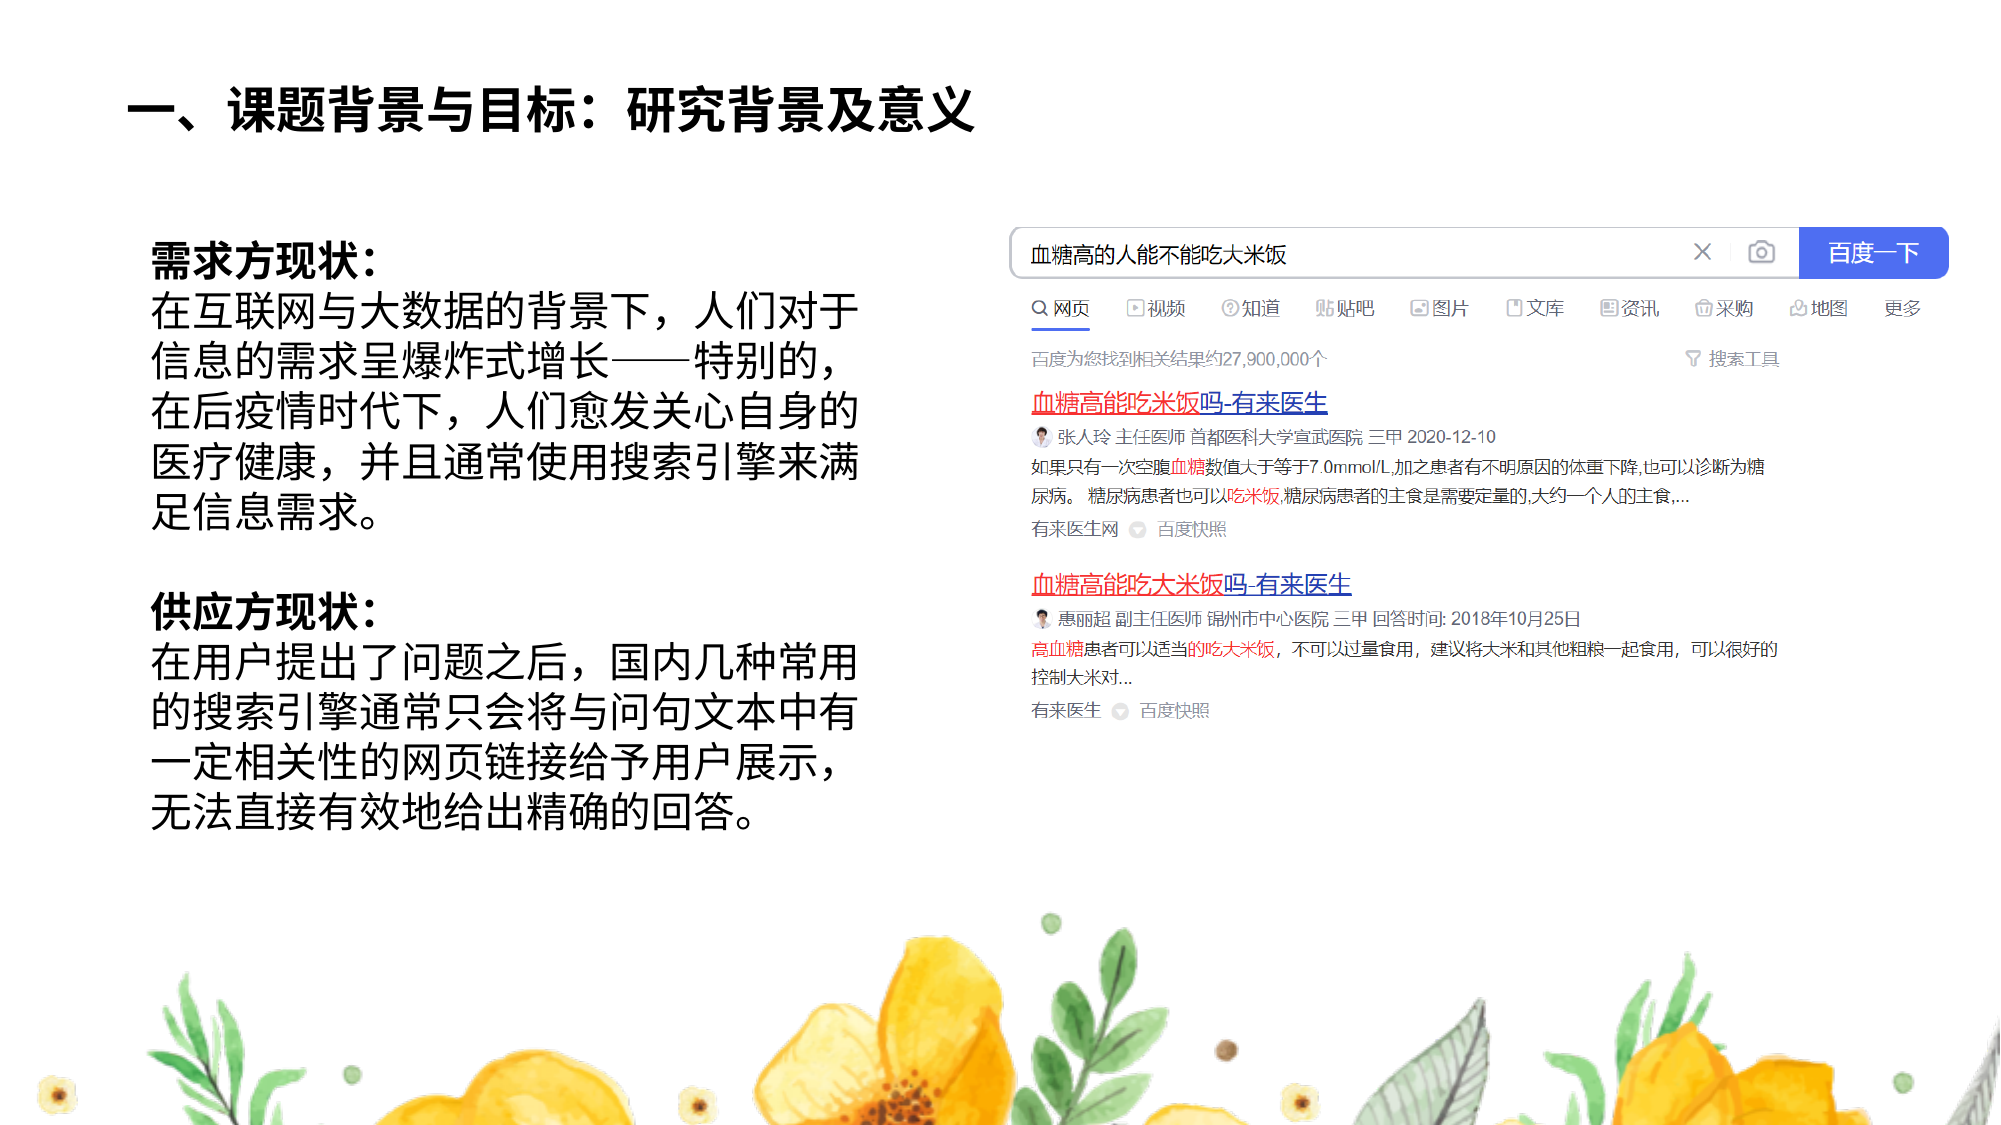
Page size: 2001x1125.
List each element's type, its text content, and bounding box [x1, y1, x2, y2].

text_box 需求方现状： 在互联网与大数据的背景下，人们对于信息的需求呈爆炸式增长——特别的，在后疫情时代下，人们愈发关心自身的医疗健康，并且通常使用搜索引擎来满足信息需求。 供应方现状： 在用户提出了问题之后，国内几种常用的搜索引擎通常只会将与问句文本中有一定相关性的网页链接给予用户展示，无法直接有效地给出精确的回答。 [135, 227, 914, 843]
picture [999, 227, 1958, 742]
title 一、课题背景与目标：研究背景及意义 [109, 72, 1891, 146]
picture [8, 860, 2000, 1125]
